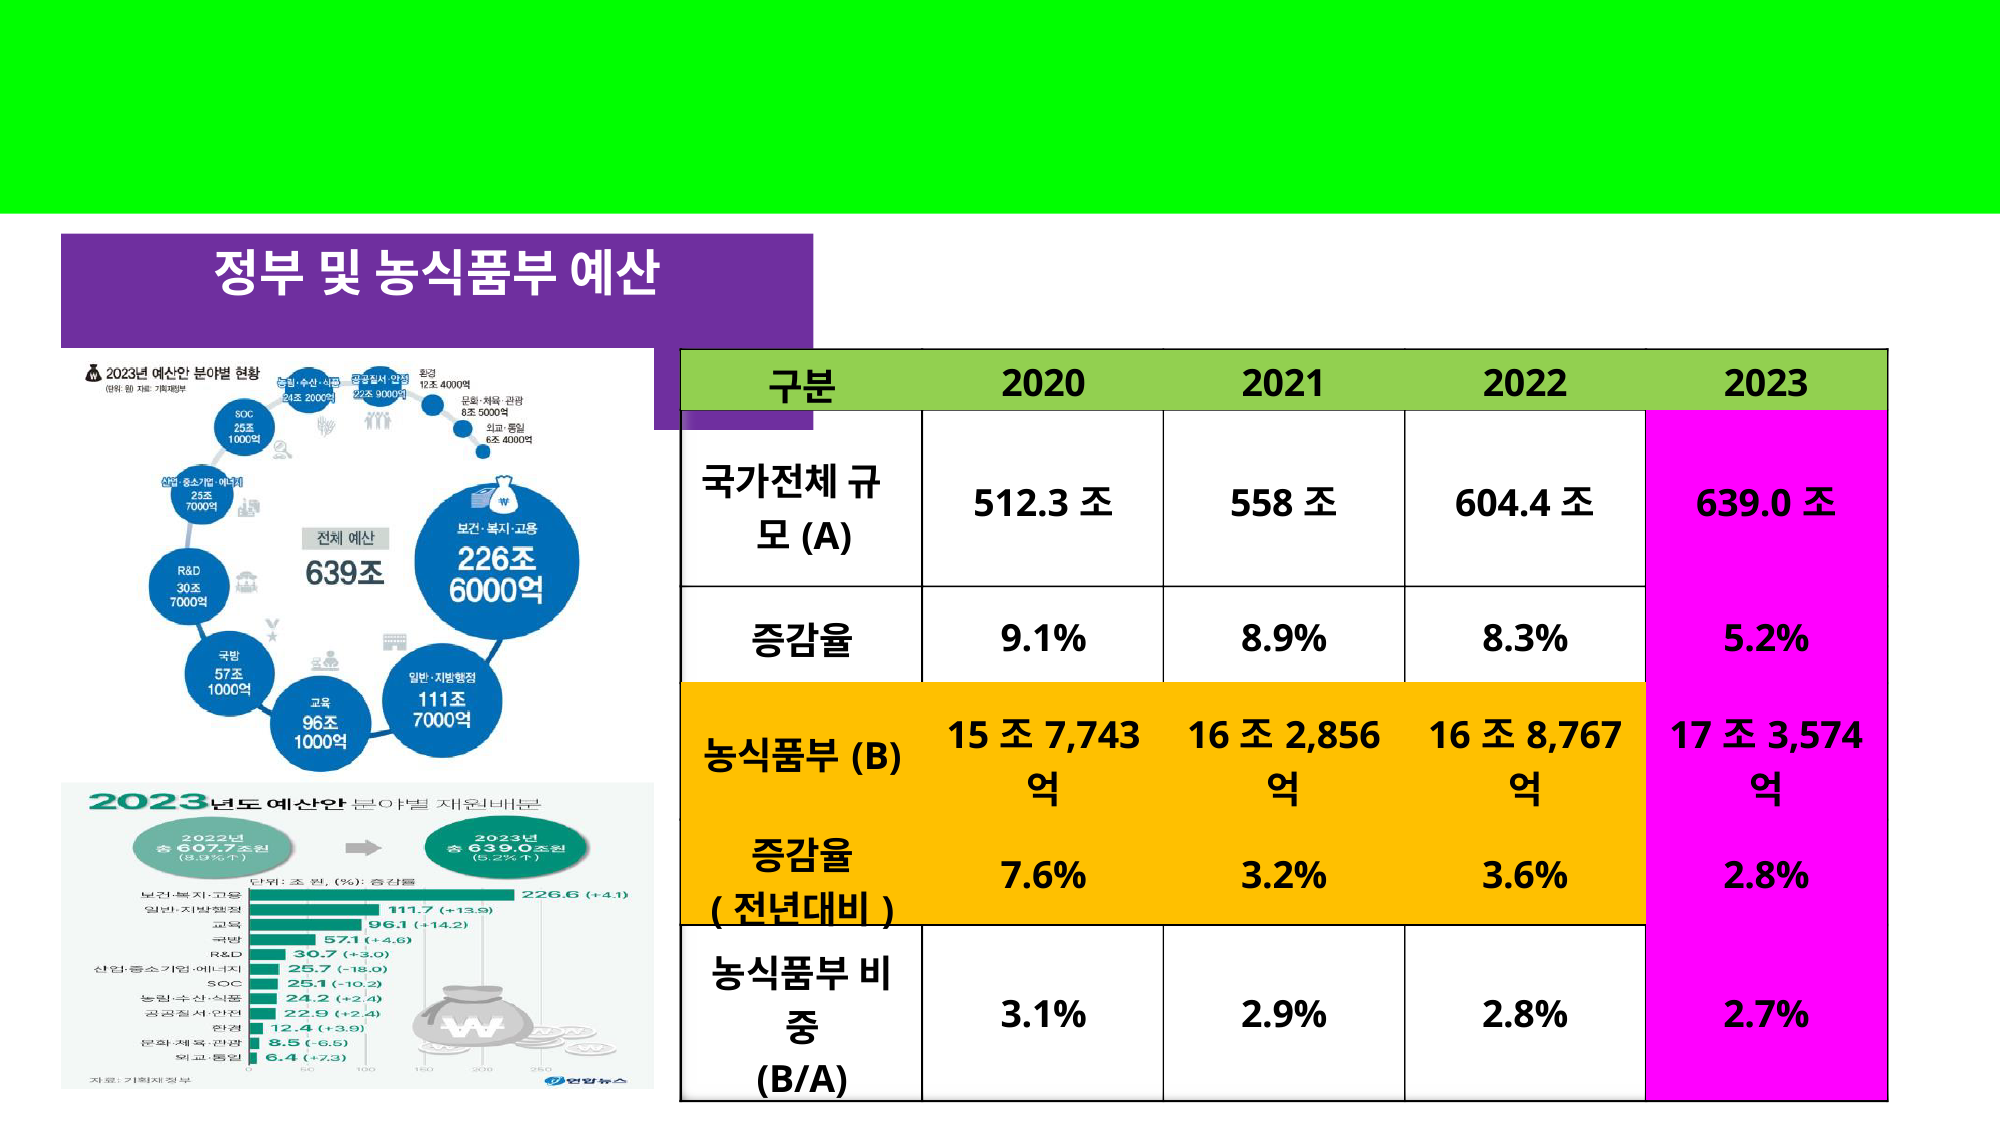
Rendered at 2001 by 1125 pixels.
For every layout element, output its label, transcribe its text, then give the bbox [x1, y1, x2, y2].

text_box [0, 0, 2000, 214]
title 정부 및 농식품부 예산 [61, 233, 814, 430]
picture [679, 348, 1889, 1103]
picture [60, 348, 655, 1090]
